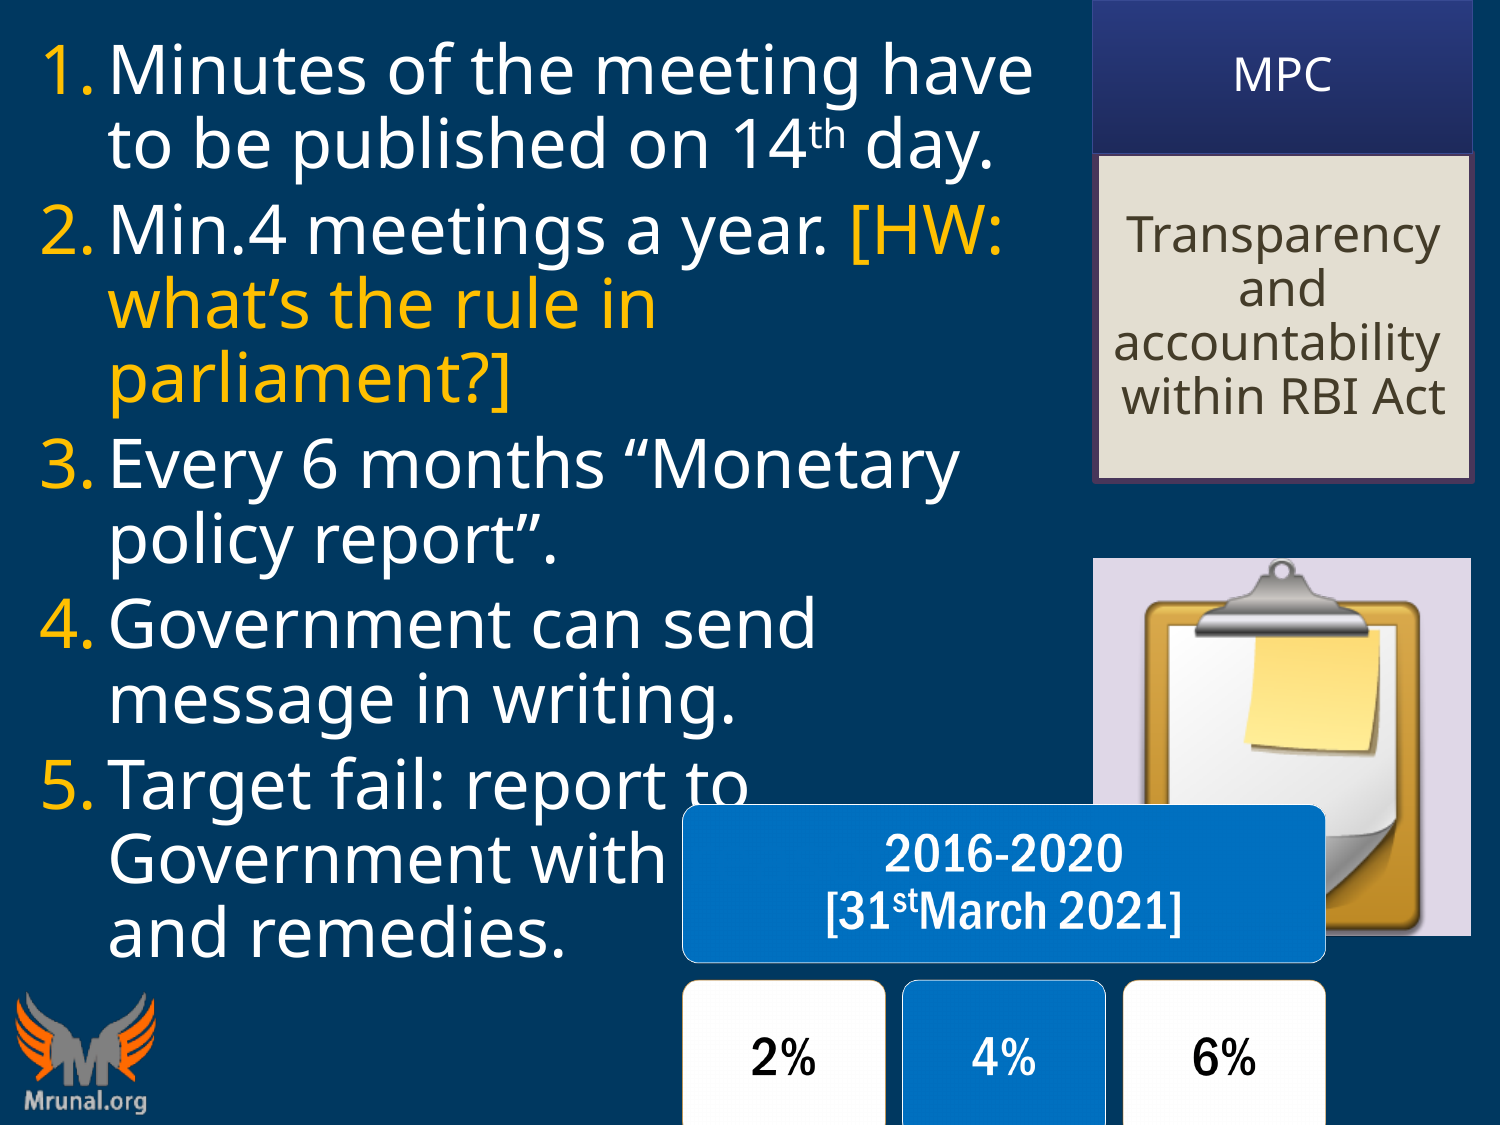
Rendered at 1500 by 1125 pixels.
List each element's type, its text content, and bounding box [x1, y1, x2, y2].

list Minutes of the meeting have to be published on 14th day. Min.4 meetings a year. [HW: what’s the rule in parliament?] Every 6 months “Monetary policy report”. Government can send message in writing. Target fail: report to Government with reasons and remedies. [24, 27, 1070, 971]
picture [682, 804, 1326, 1125]
picture [12, 987, 161, 1120]
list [1093, 558, 1472, 937]
list MPC [1092, 0, 1473, 154]
title Transparency and accountability within RBI Act [1092, 150, 1475, 484]
